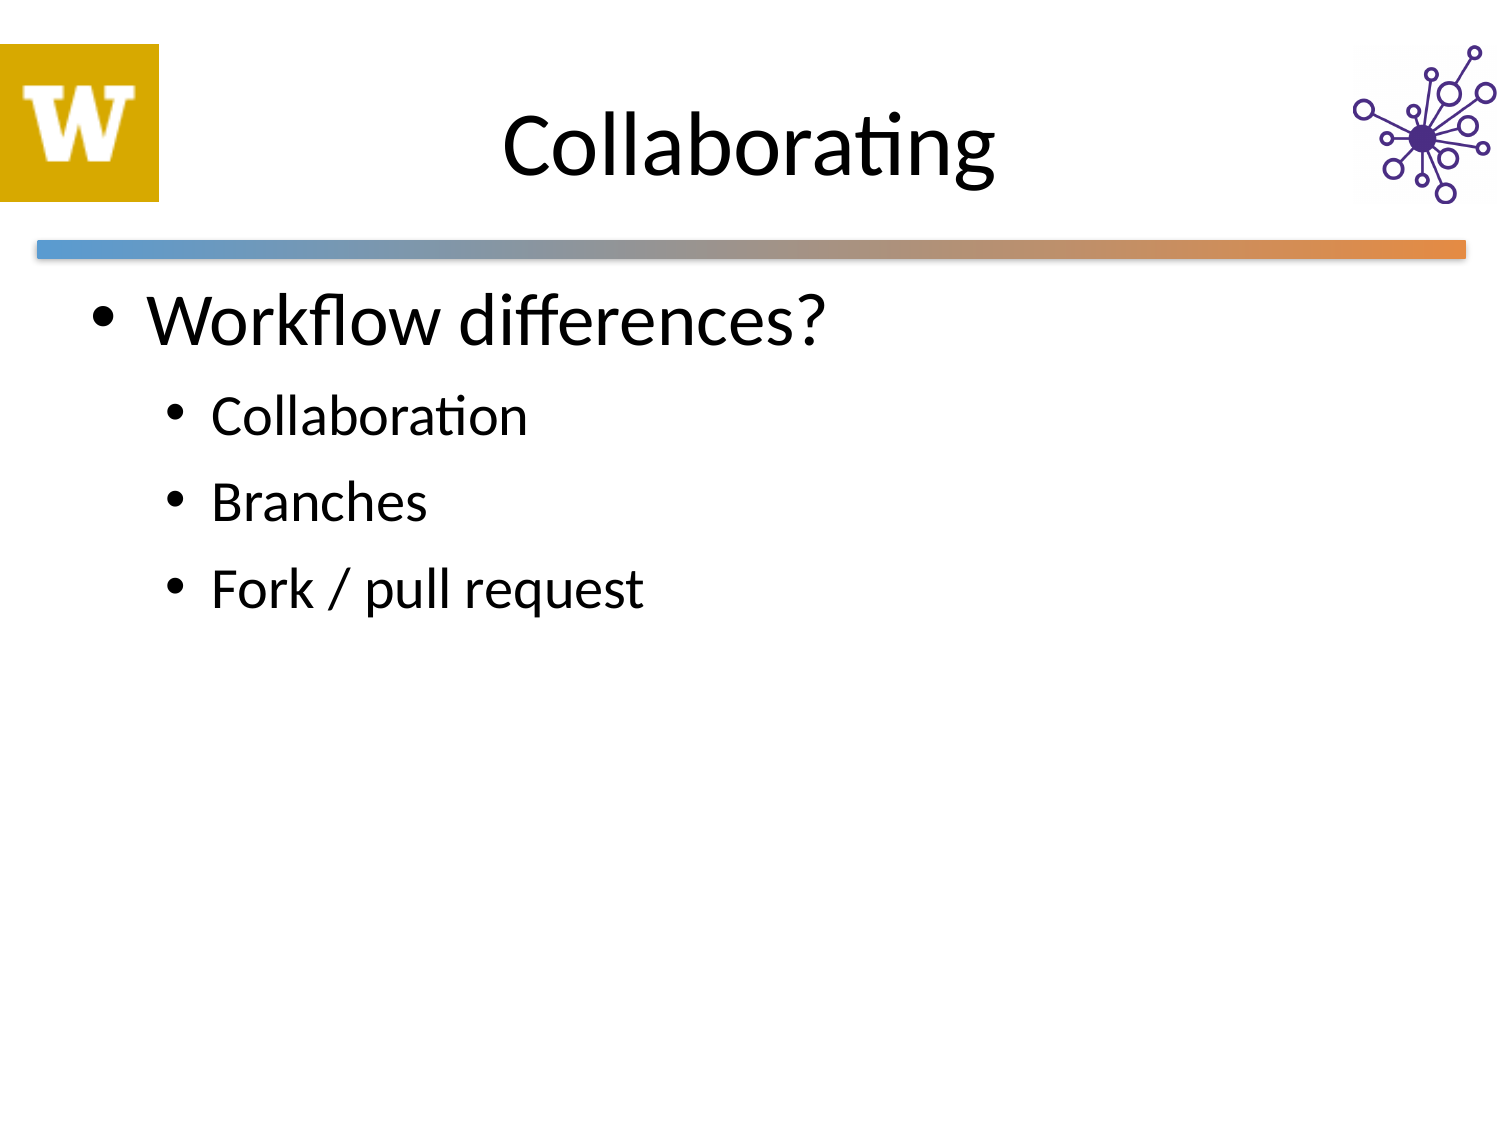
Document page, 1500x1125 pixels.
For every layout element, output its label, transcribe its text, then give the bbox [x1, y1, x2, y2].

picture [0, 44, 159, 202]
picture [1425, 45, 1497, 204]
title Collaborating [75, 45, 1425, 233]
list Workflow differences? Collaboration Branches Fork / pull request [75, 262, 1425, 1093]
